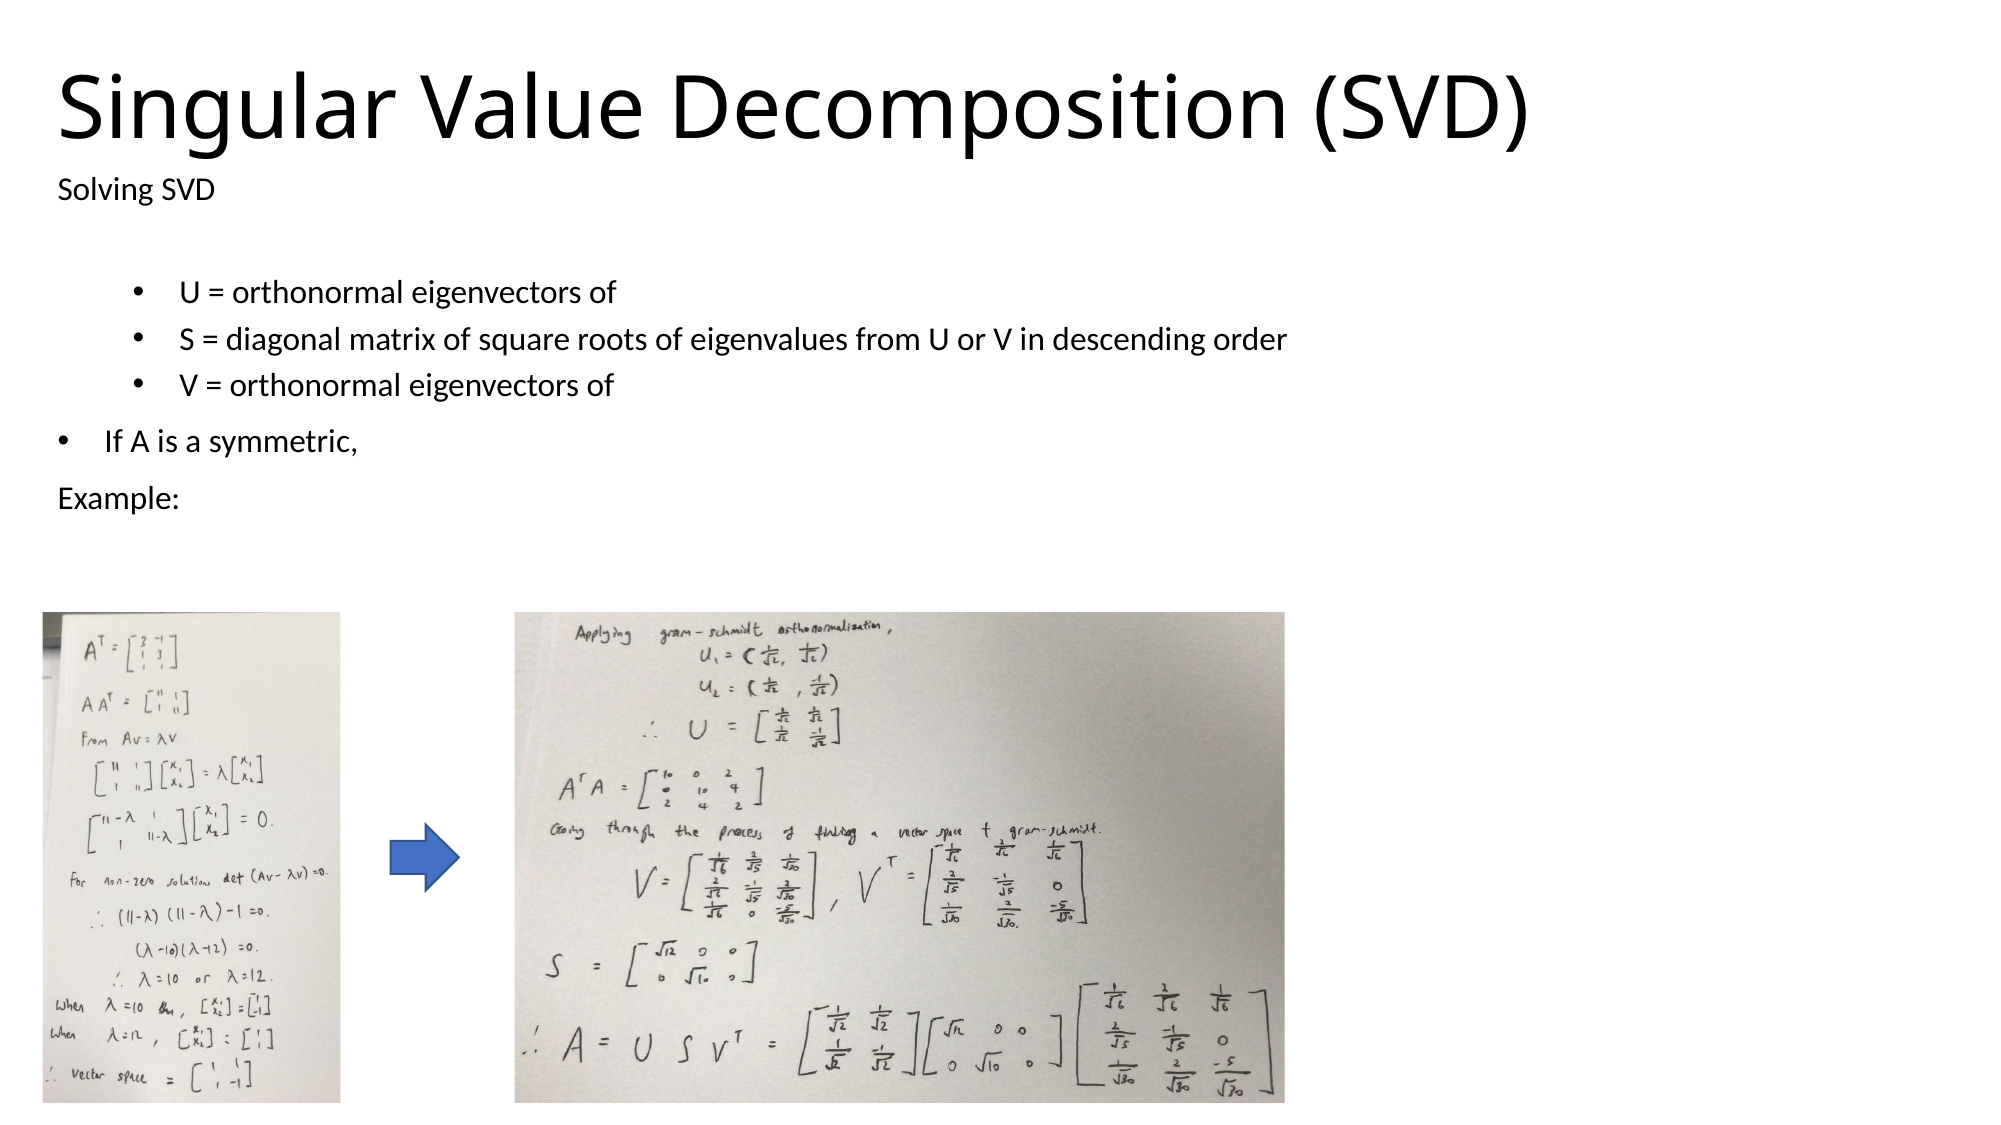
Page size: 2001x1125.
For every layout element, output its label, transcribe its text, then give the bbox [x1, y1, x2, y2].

picture [514, 612, 1285, 1103]
title Singular Value Decomposition (SVD) [42, 7, 1773, 165]
text_box [389, 821, 461, 893]
picture [42, 612, 341, 1103]
